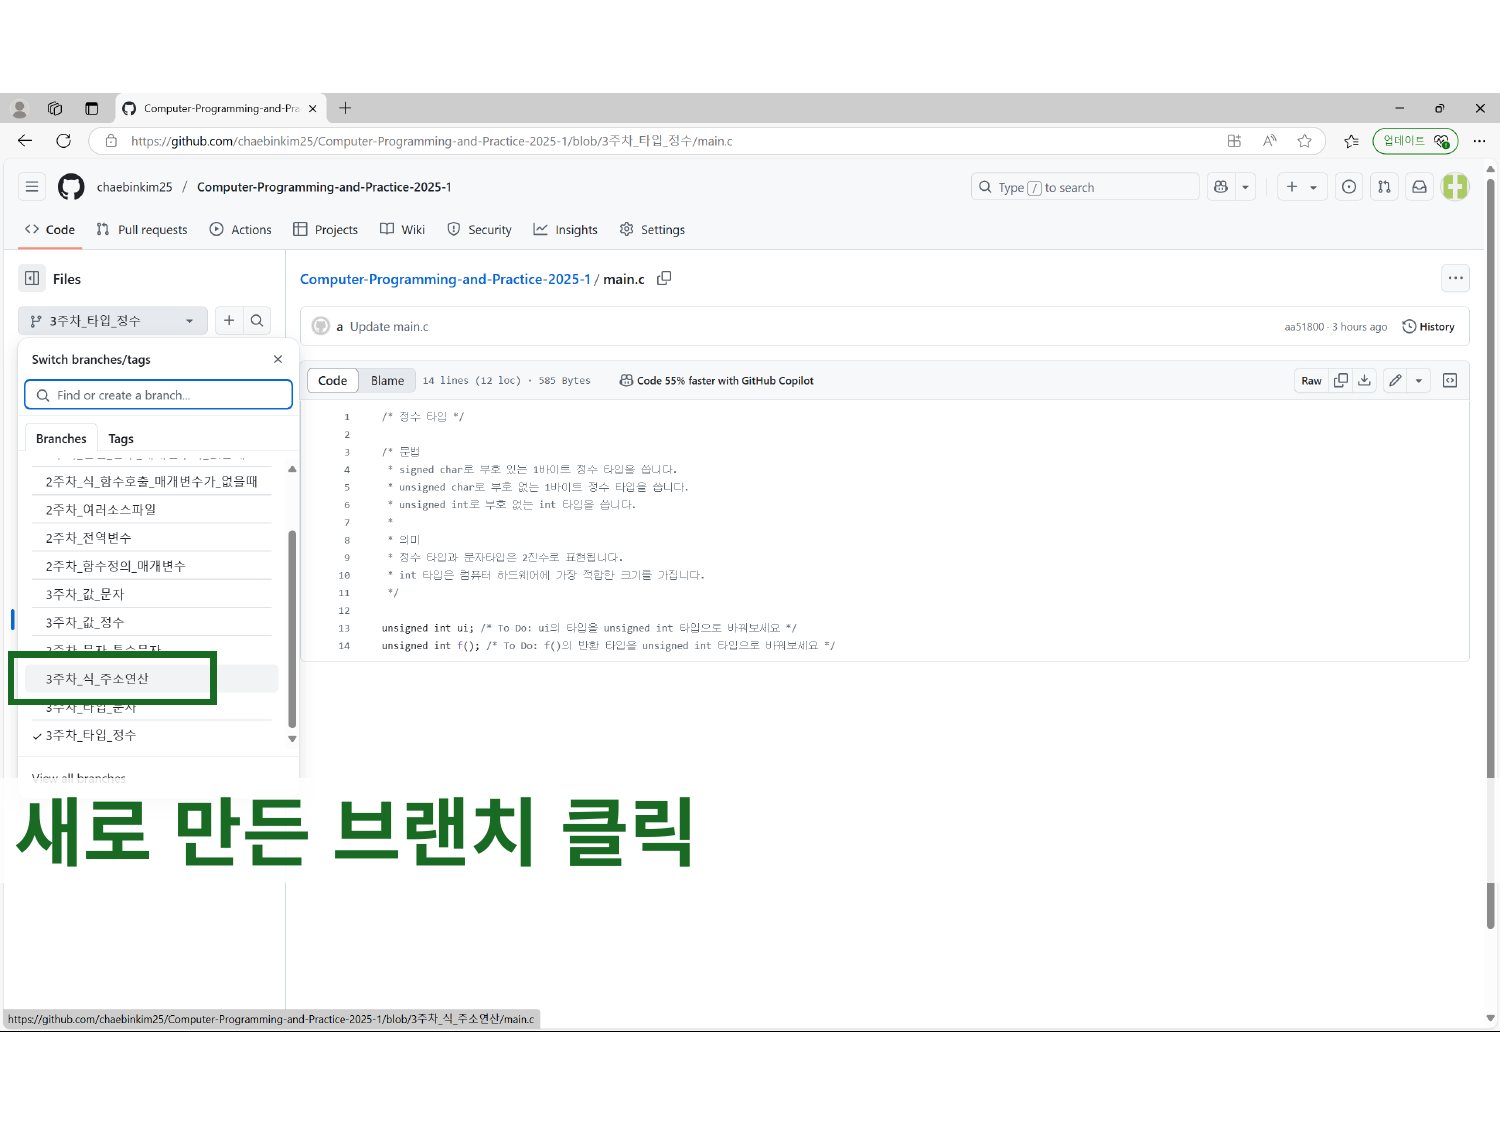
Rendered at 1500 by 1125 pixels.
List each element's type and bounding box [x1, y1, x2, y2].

picture [0, 93, 1500, 1032]
